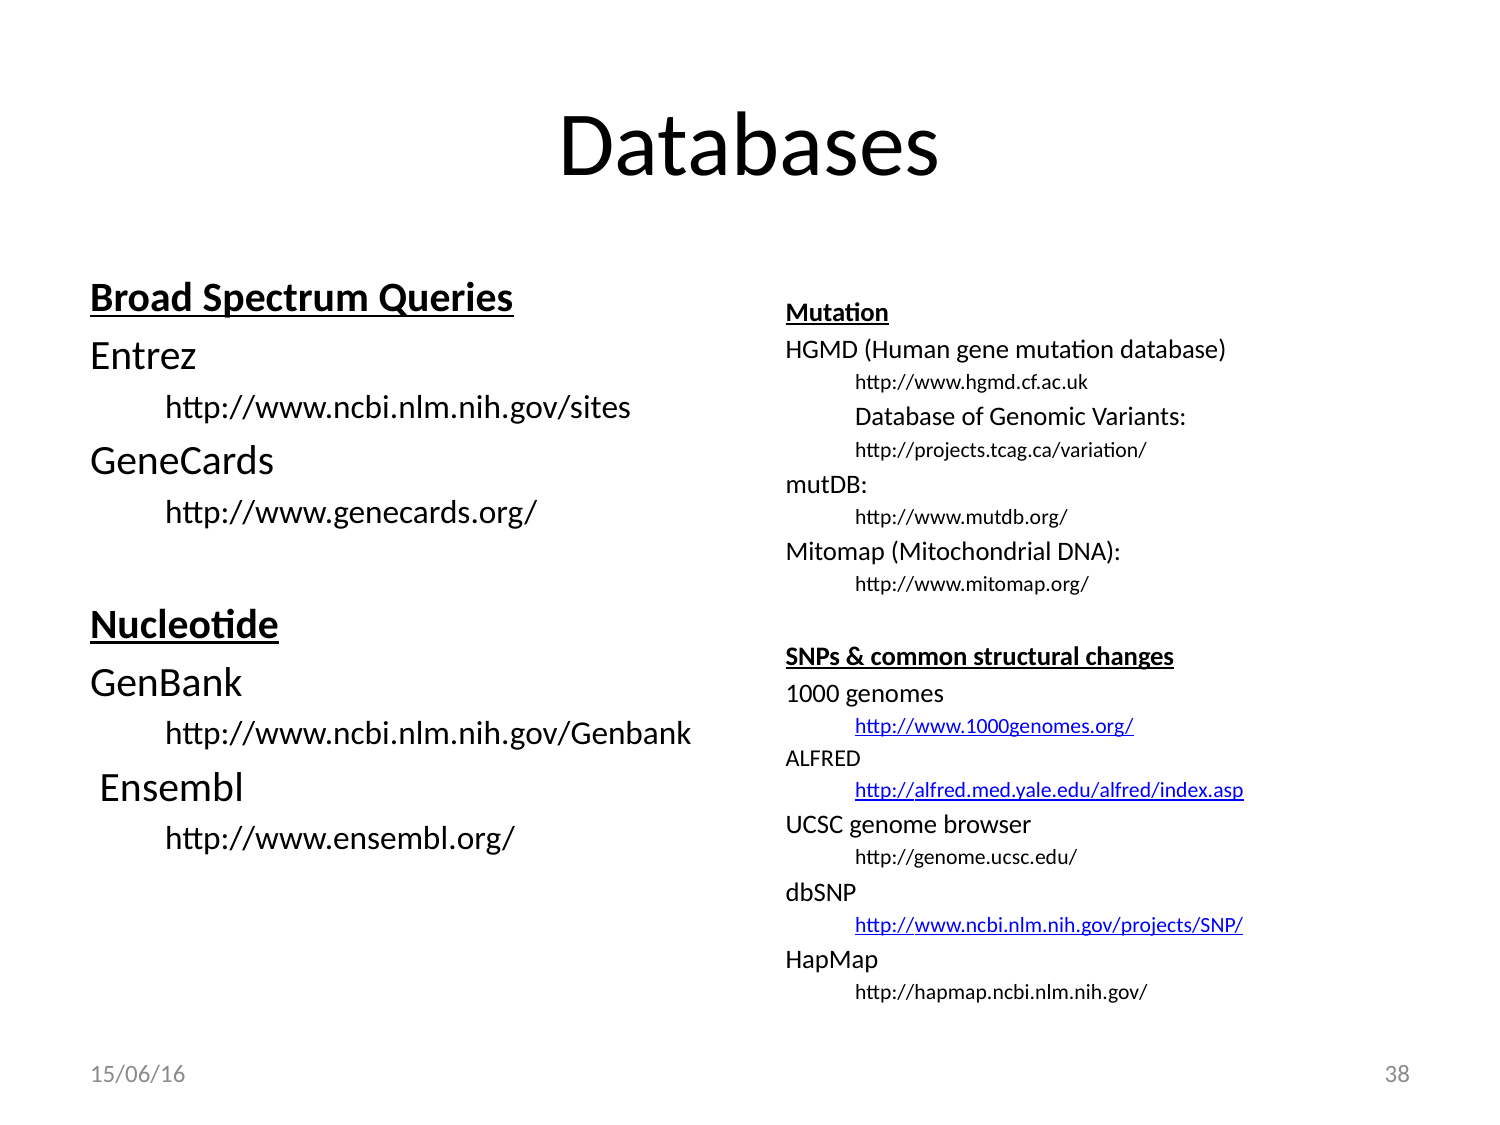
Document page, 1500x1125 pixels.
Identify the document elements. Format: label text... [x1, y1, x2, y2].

list Broad Spectrum Queries Entrez http://www.ncbi.nlm.nih.gov/sites GeneCards http://www.genecards.org/ Nucleotide GenBank http://www.ncbi.nlm.nih.gov/Genbank Ensembl http://www.ensembl.org/ [75, 262, 724, 1005]
title Databases [75, 45, 1425, 233]
text_box Mutation HGMD (Human gene mutation database) http://www.hgmd.cf.ac.uk Database of Genomic Variants: http://projects.tcag.ca/variation/ mutDB: http://www.mutdb.org/ Mitomap (Mitochondrial DNA): http://www.mitomap.org/ SNPs & common structural changes 1000 genomes http://www.1000genomes.org/ ALFRED http://alfred.med.yale.edu/alfred/index.asp UCSC genome browser http://genome.ucsc.edu/ dbSNP http://www.ncbi.nlm.nih.gov/projects/SNP/ HapMap http://hapmap.ncbi.nlm.nih.gov/ [770, 287, 1420, 1030]
